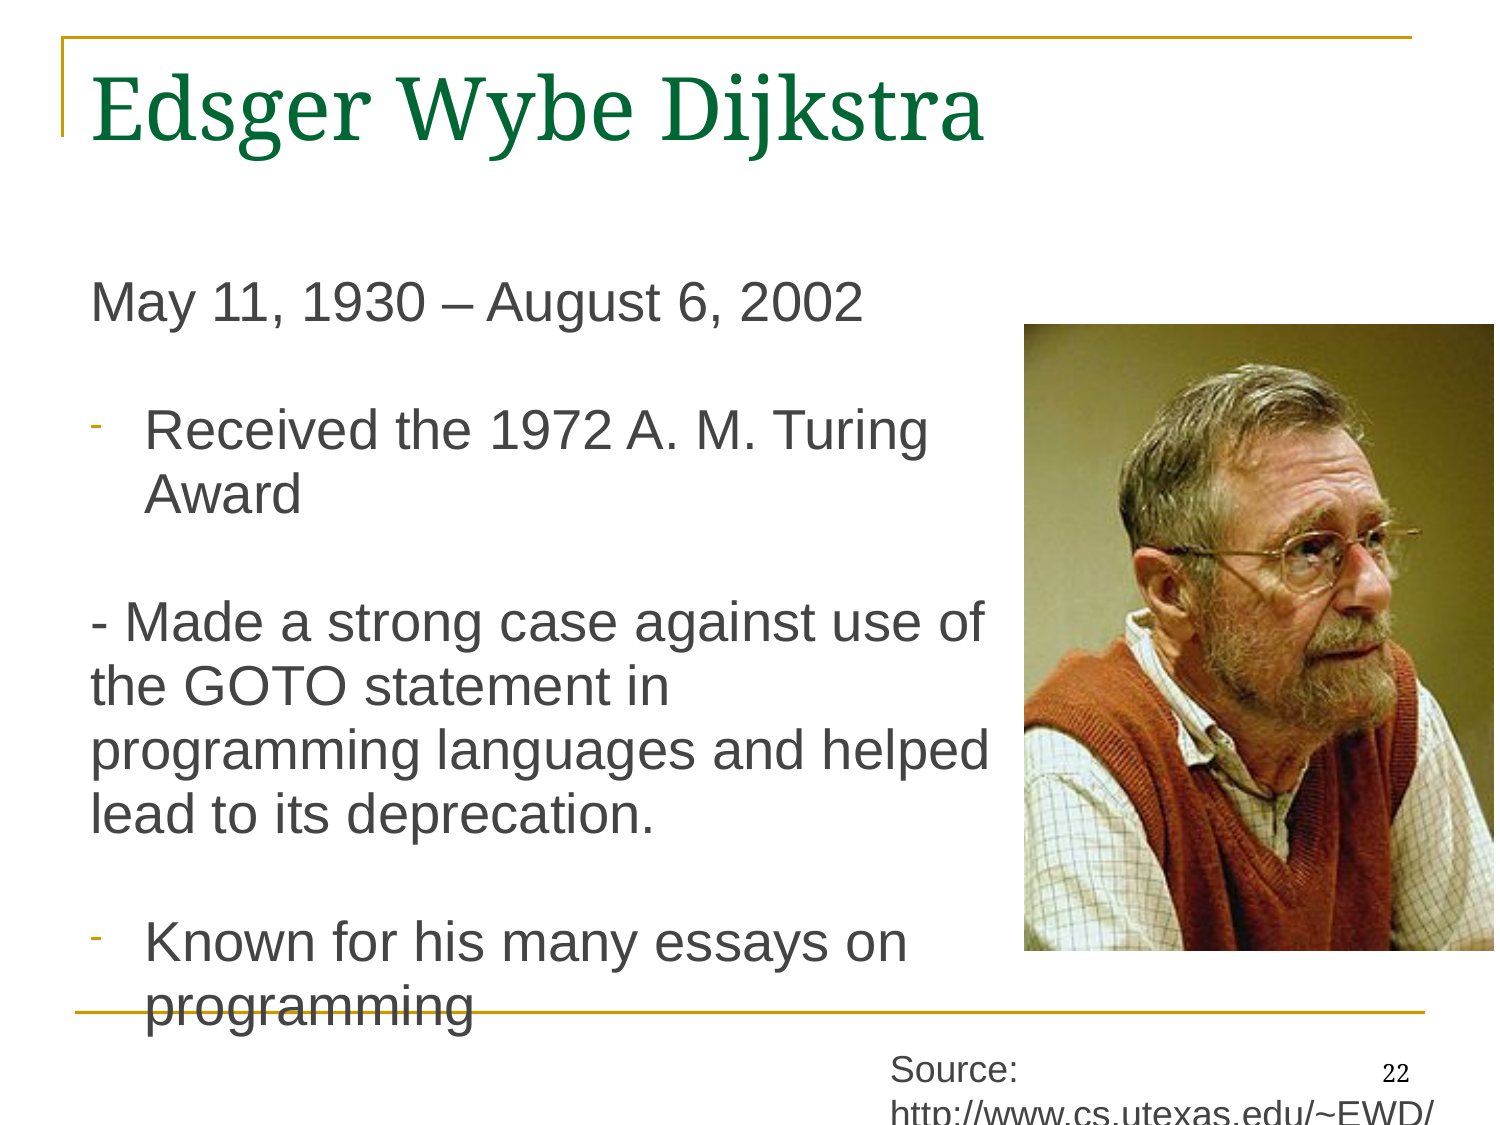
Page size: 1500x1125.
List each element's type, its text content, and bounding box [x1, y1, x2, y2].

picture [1024, 324, 1495, 951]
text_box Source: http://www.cs.utexas.edu/~EWD/ [874, 1037, 1500, 1125]
list May 11, 1930 – August 6, 2002 Received the 1972 A. M. Turing Award - Made a strong case against use of the GOTO statement in programming languages and helped lead to its deprecation. Known for his many essays on programming [75, 262, 1013, 1050]
title Edsger Wybe Dijkstra [75, 45, 1425, 233]
slide_number 22 [1074, 1024, 1425, 1100]
